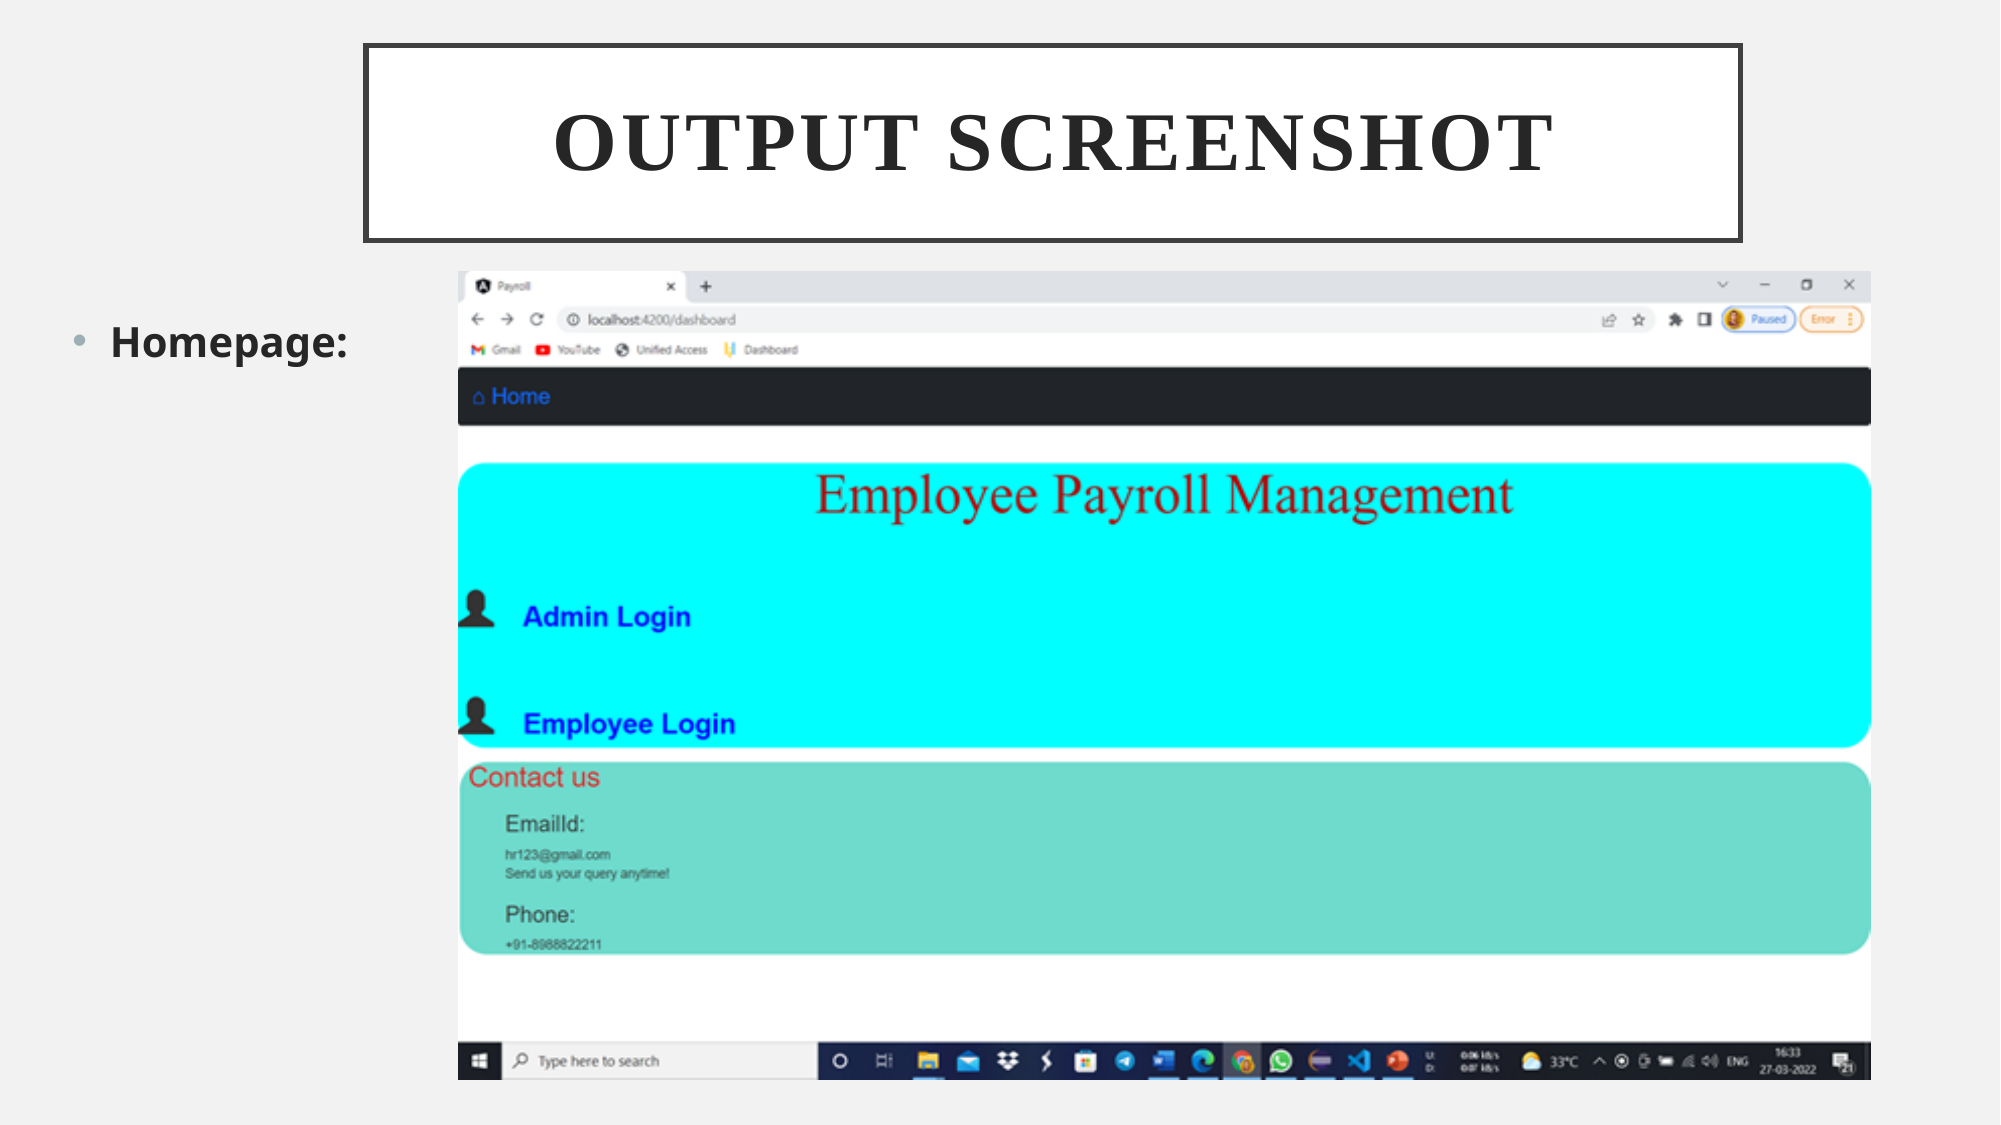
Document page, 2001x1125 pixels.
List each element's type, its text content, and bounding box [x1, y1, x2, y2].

list Homepage: [57, 308, 458, 817]
title Output Screenshot [363, 43, 1743, 243]
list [458, 271, 1871, 1080]
